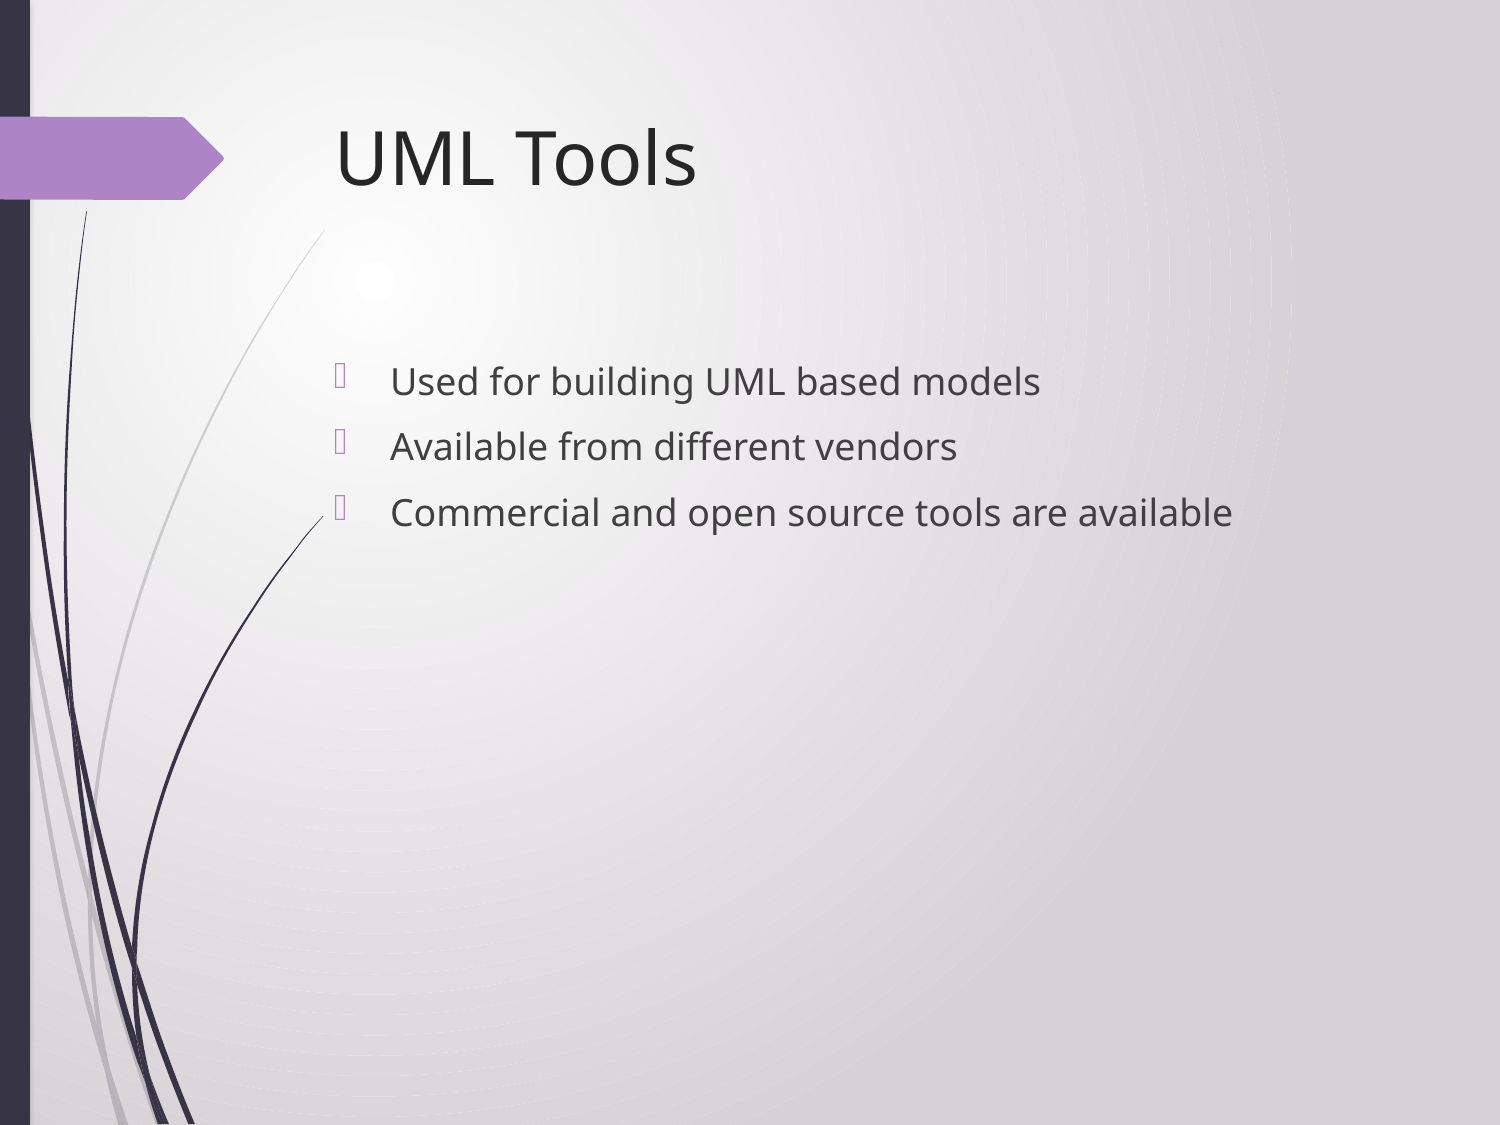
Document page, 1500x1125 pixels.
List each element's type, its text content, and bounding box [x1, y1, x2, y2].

title UML Tools [319, 102, 1400, 313]
list Used for building UML based models Available from different vendors Commercial and open source tools are available [318, 350, 1400, 970]
